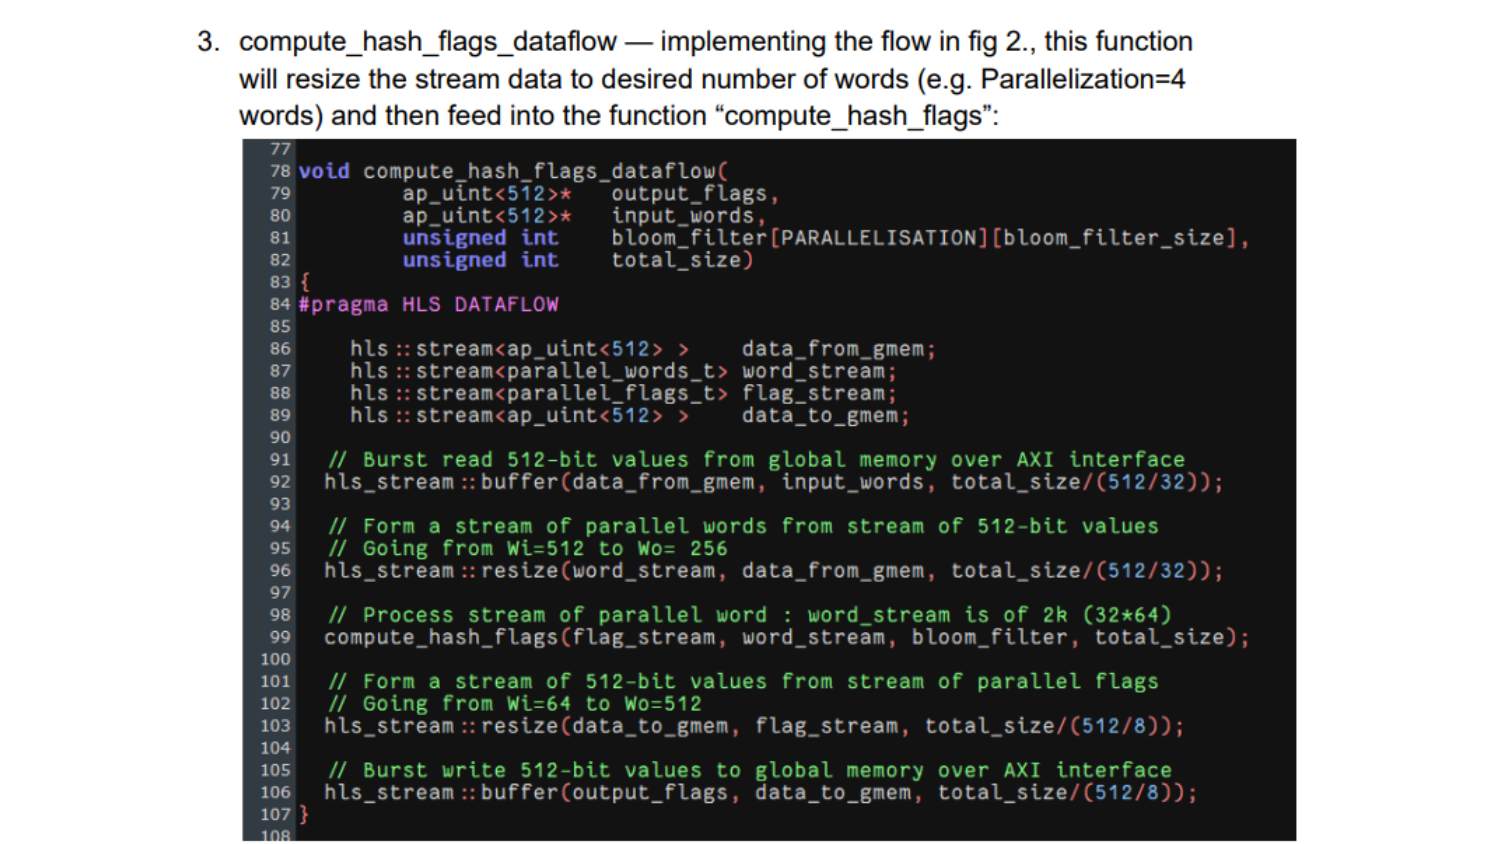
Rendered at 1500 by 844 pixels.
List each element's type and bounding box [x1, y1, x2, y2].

picture [166, 0, 1333, 844]
